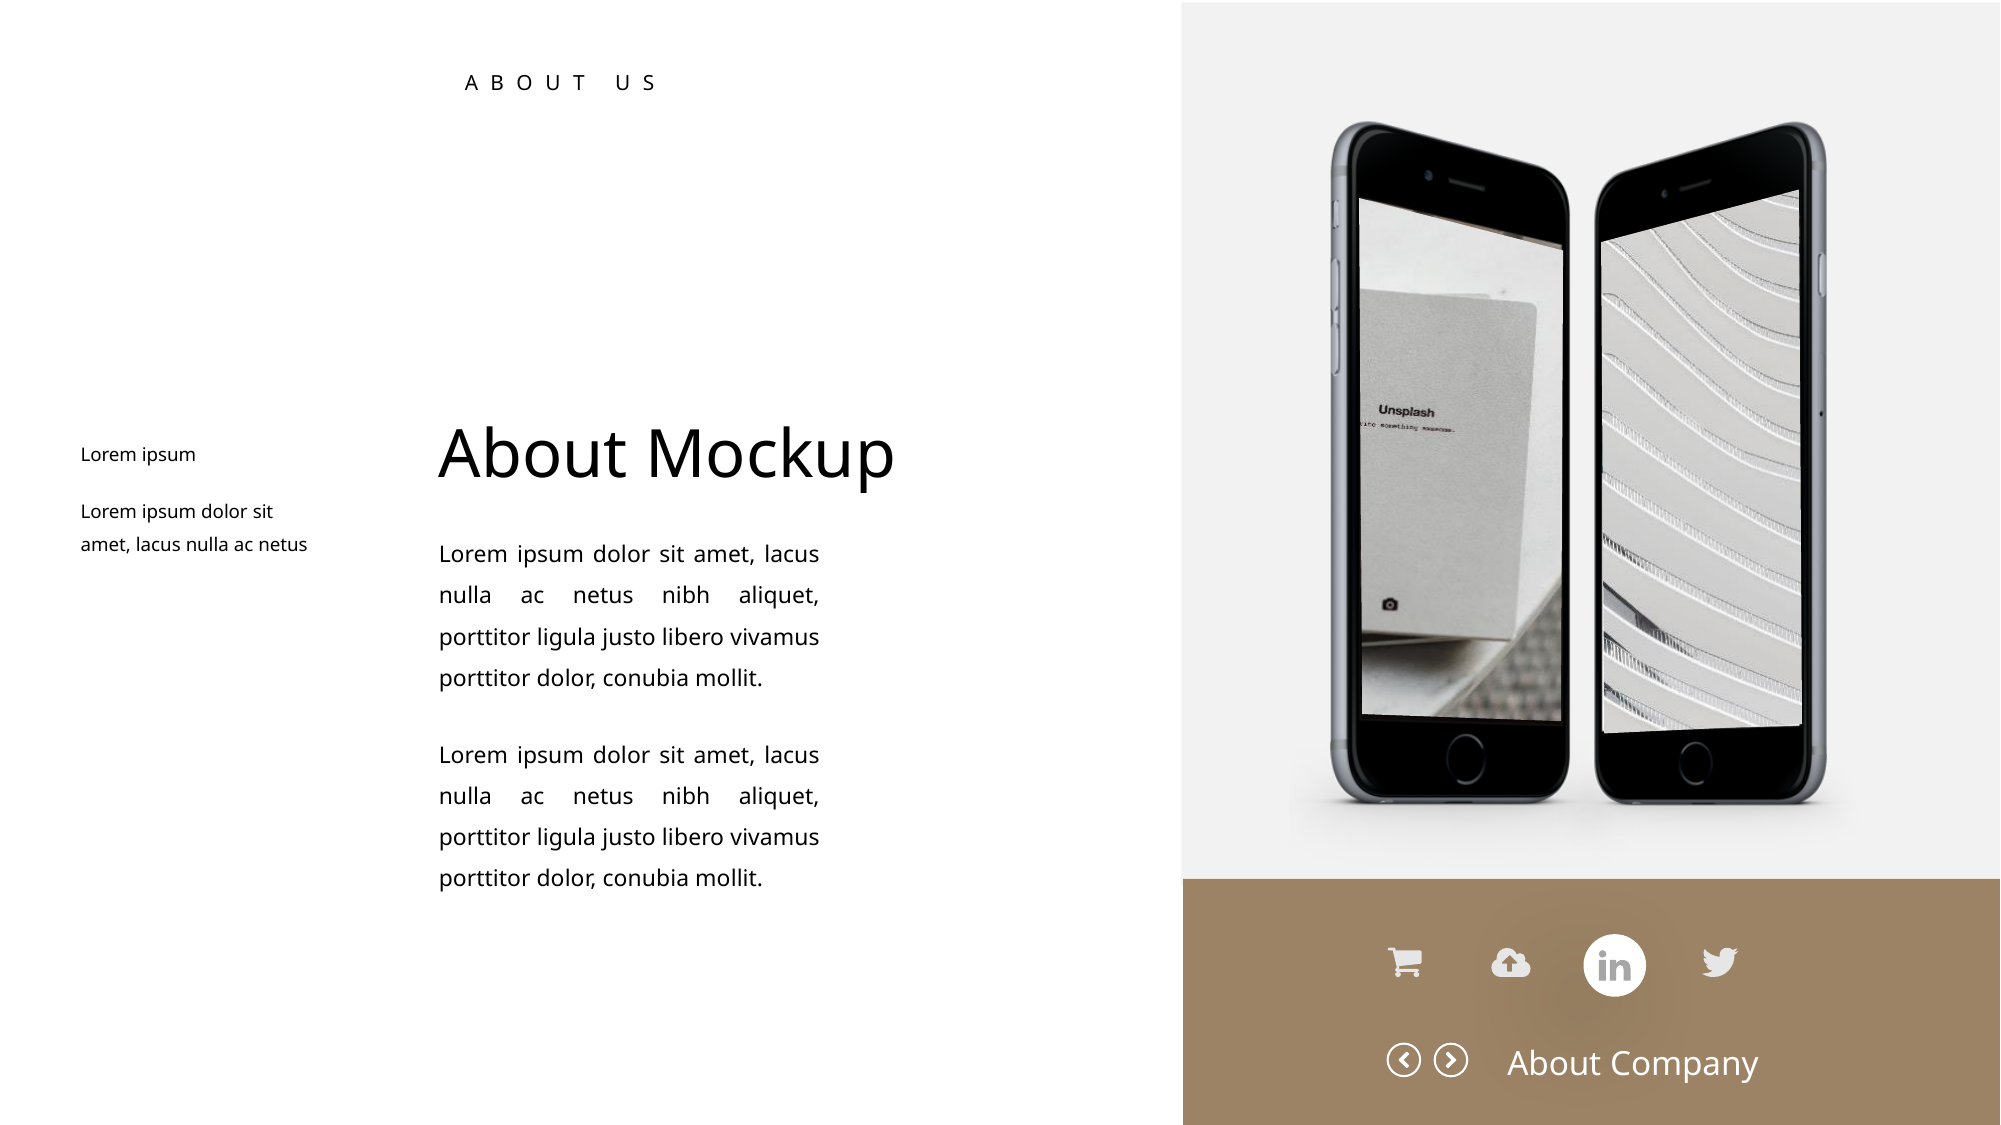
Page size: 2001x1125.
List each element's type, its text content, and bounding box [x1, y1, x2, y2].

picture [1289, 48, 1865, 878]
text_box [1609, 959, 1631, 981]
text_box [1701, 947, 1739, 978]
text_box [1398, 1051, 1409, 1068]
text_box [1445, 1051, 1457, 1069]
text_box [1182, 878, 2000, 1125]
text_box [1387, 947, 1422, 978]
text_box About Mockup [423, 403, 1035, 499]
text_box About Company [1507, 1042, 1759, 1083]
text_box [1598, 959, 1606, 981]
text_box Lorem ipsum dolor sit amet, lacus nulla ac netus [65, 480, 336, 563]
text_box [1582, 933, 1648, 998]
text_box Lorem ipsum [65, 435, 336, 473]
text_box Lorem ipsum dolor sit amet, lacus nulla ac netus nibh aliquet, porttitor ligula justo libero vivamus porttitor dolor, conubia mollit. [423, 719, 835, 899]
text_box ABOUT US [335, 62, 785, 103]
text_box [1433, 1042, 1469, 1078]
text_box [1598, 950, 1607, 958]
text_box [1386, 1042, 1422, 1078]
text_box Lorem ipsum dolor sit amet, lacus nulla ac netus nibh aliquet, porttitor ligula justo libero vivamus porttitor dolor, conubia mollit. [423, 518, 835, 698]
text_box [1491, 947, 1531, 977]
